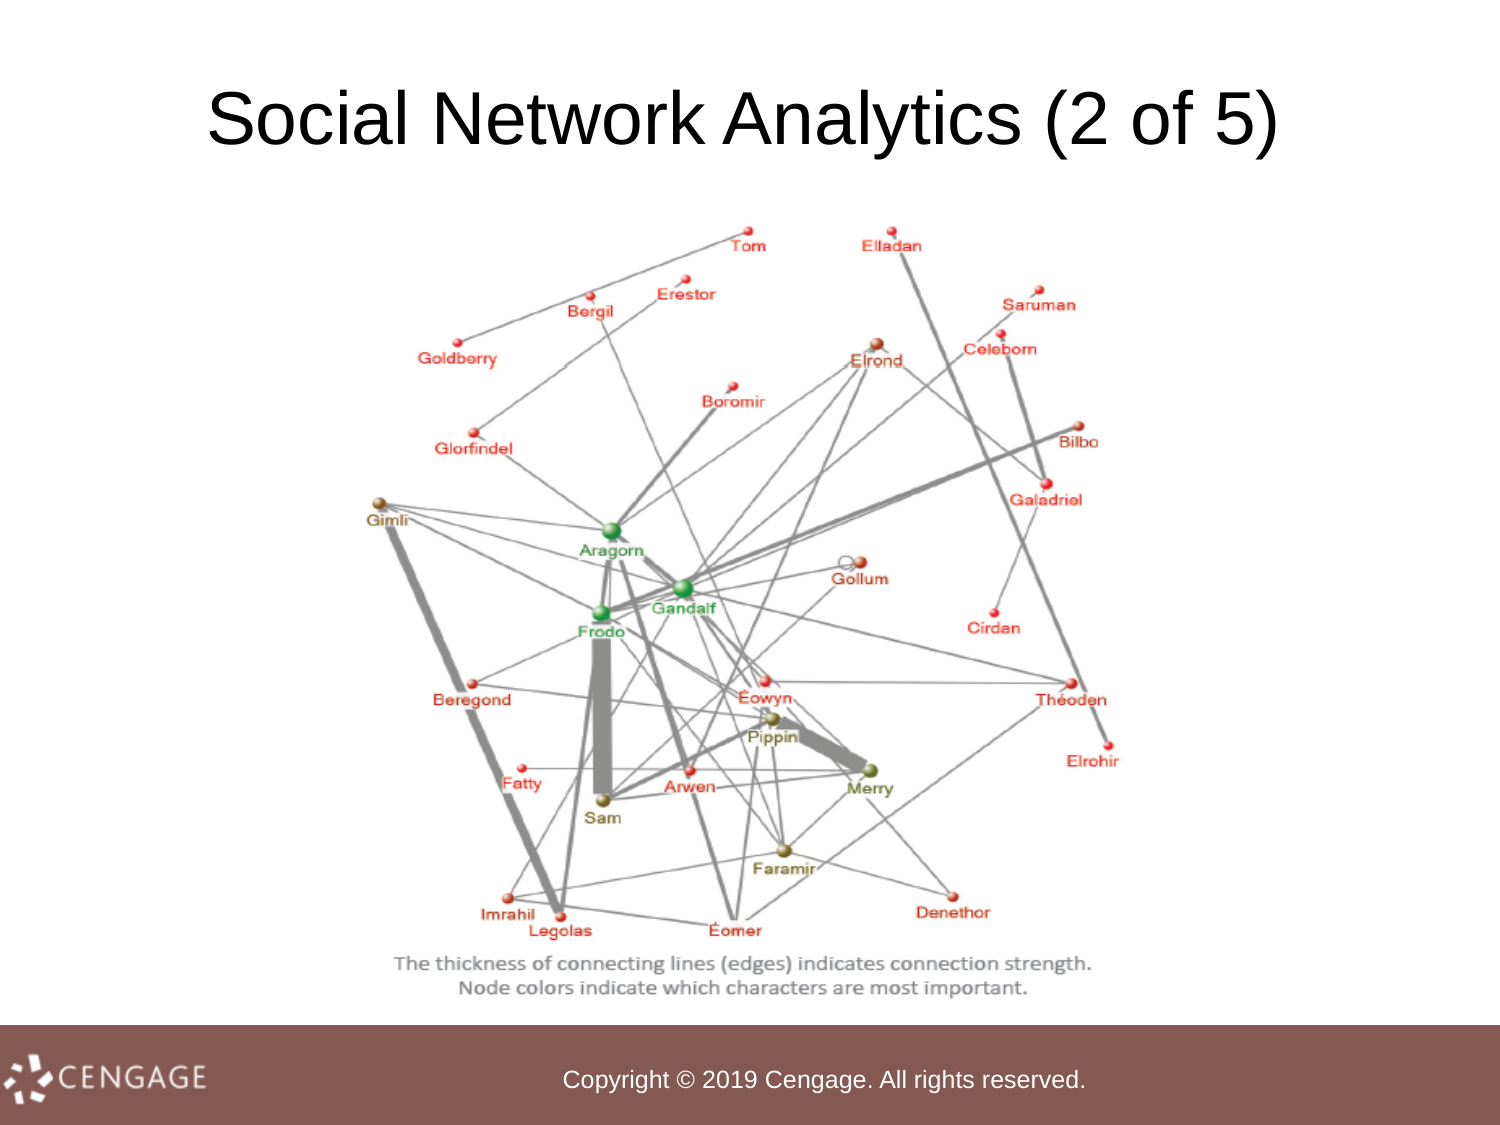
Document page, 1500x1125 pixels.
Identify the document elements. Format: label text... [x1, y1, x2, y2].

picture [357, 220, 1143, 1014]
picture [0, 1051, 211, 1106]
title Social Network Analytics (2 of 5) [85, 33, 1403, 196]
